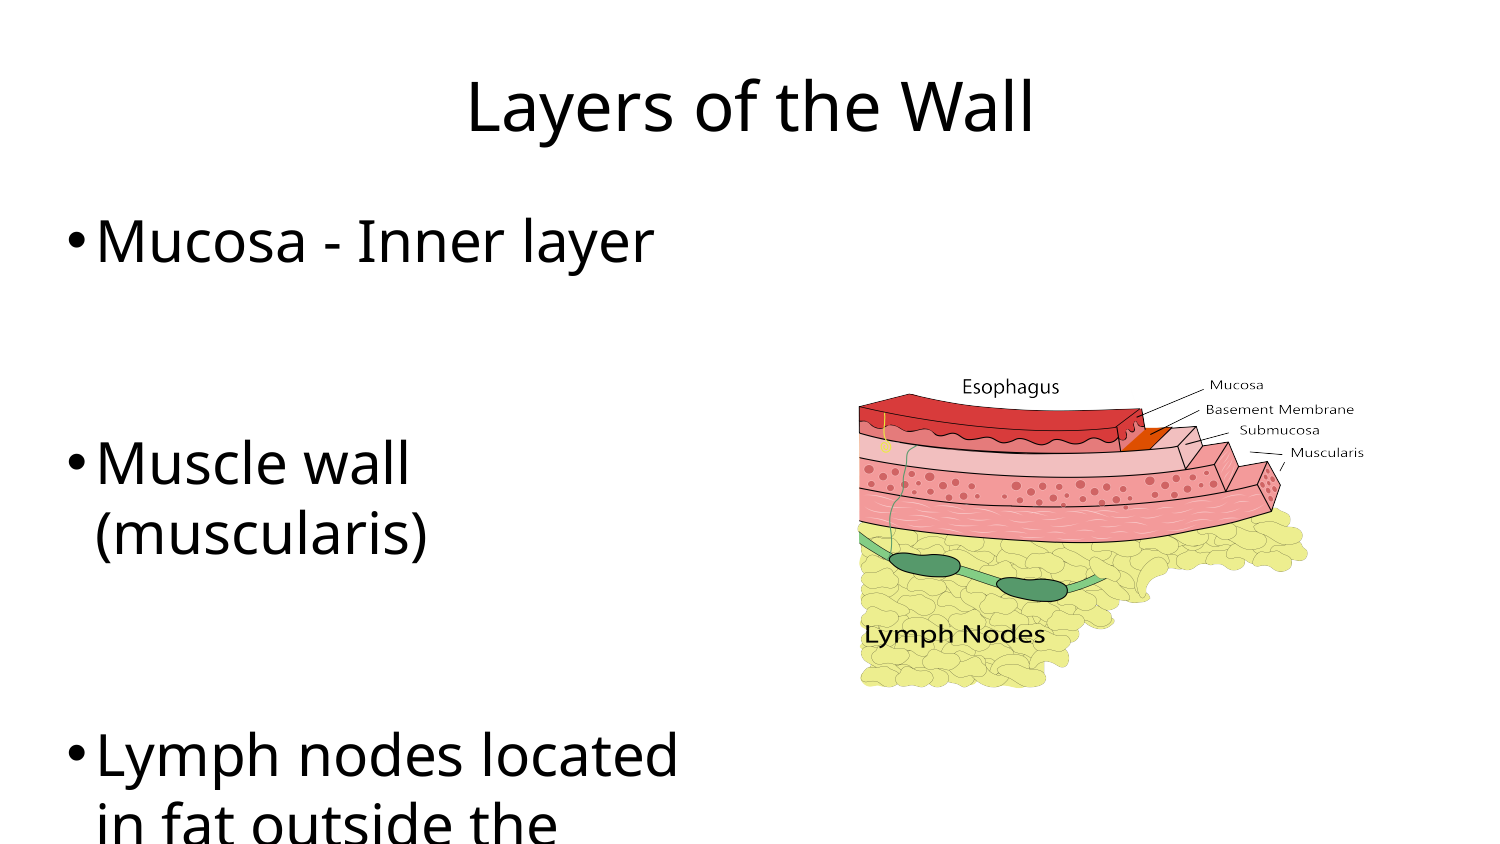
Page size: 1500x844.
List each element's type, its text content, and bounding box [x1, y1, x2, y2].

list Mucosa - Inner layer Muscle wall (muscularis) Lymph nodes located in fat outside the muscle [51, 196, 738, 810]
title Layers of the Wall [51, 33, 1451, 175]
picture [760, 308, 1449, 696]
